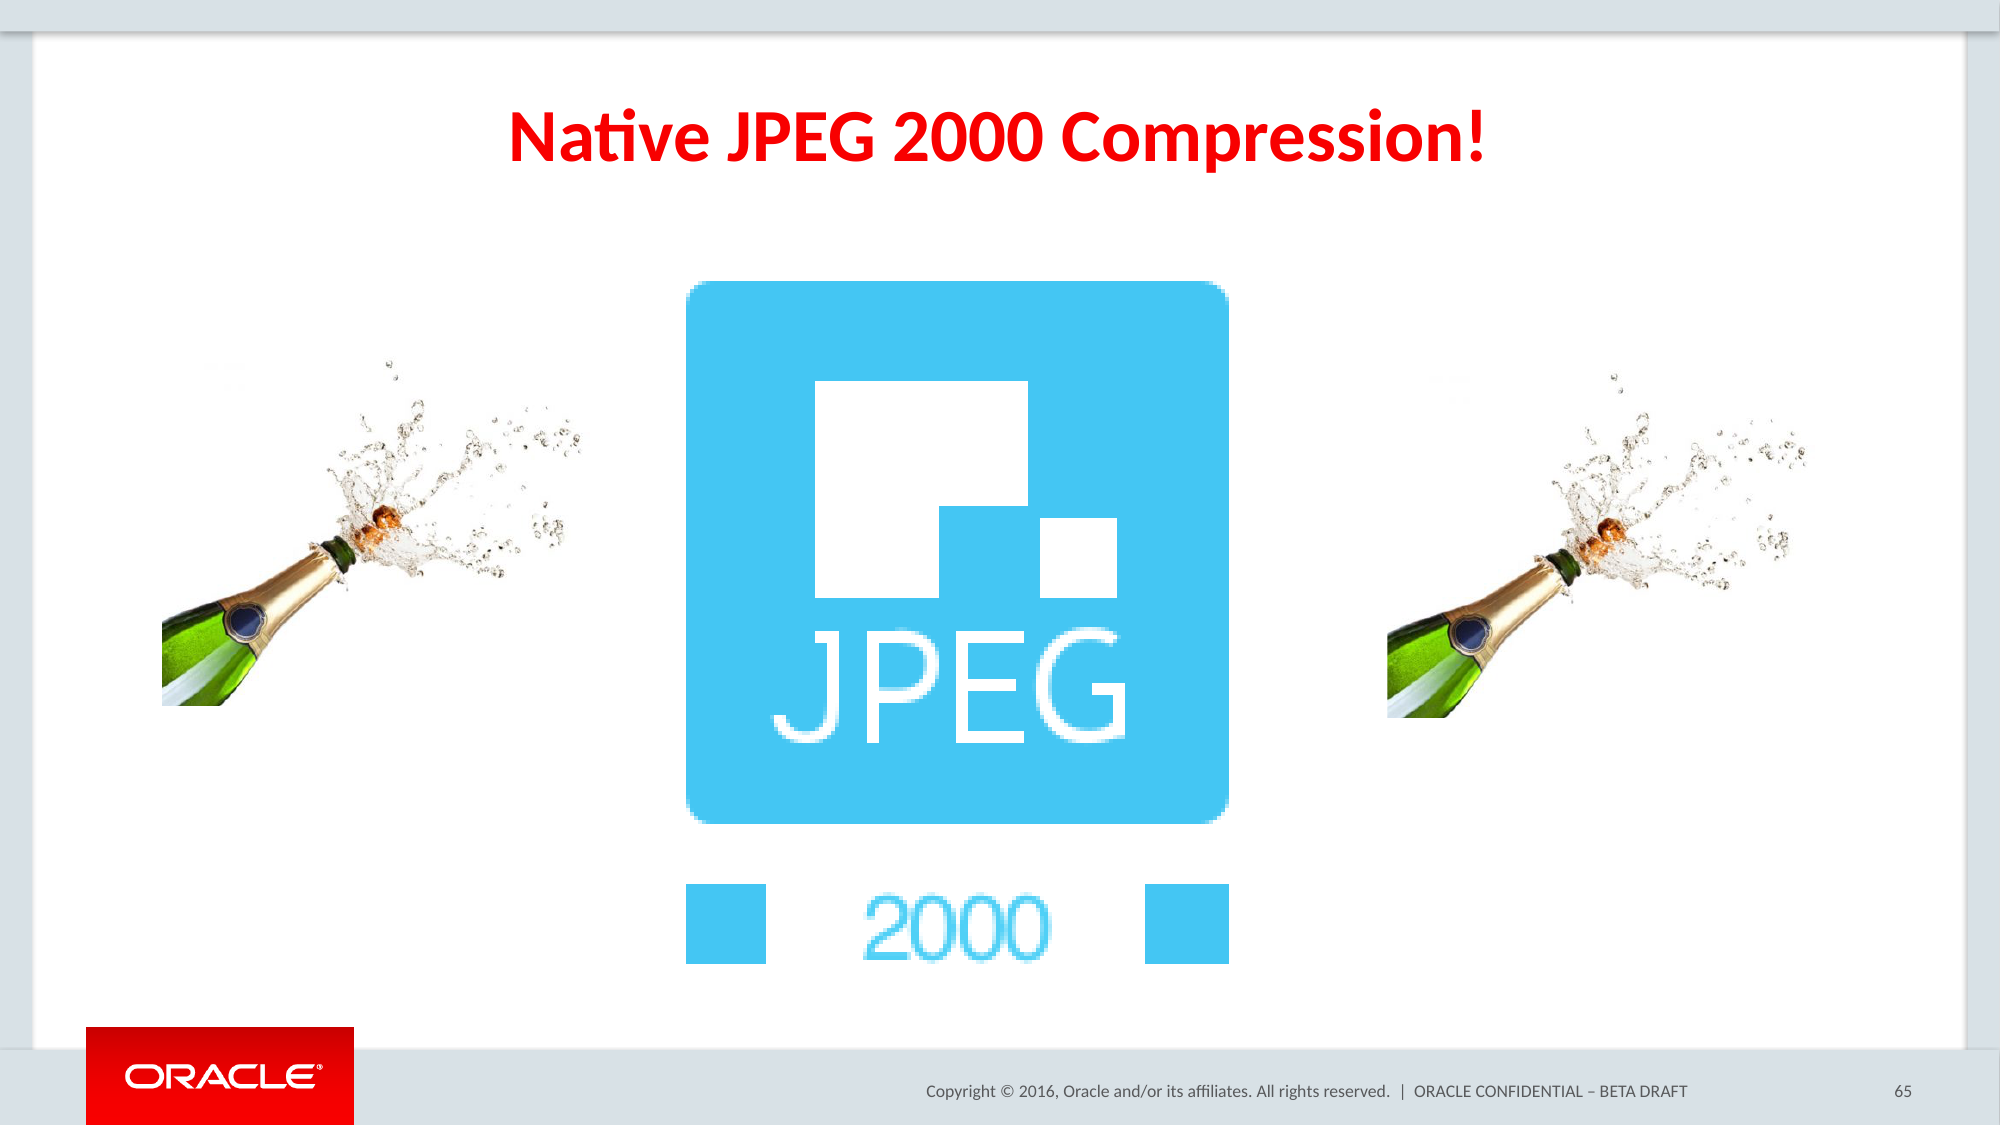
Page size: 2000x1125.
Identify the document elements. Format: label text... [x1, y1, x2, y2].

picture [86, 1027, 354, 1125]
picture [674, 272, 1238, 981]
picture [161, 349, 613, 706]
title Native JPEG 2000 Compression! [87, 66, 1913, 213]
picture [1386, 362, 1838, 718]
footer ORACLE CONFIDENTIAL – BETA DRAFT [1414, 1075, 1849, 1106]
slide_number 65 [1849, 1075, 1913, 1106]
